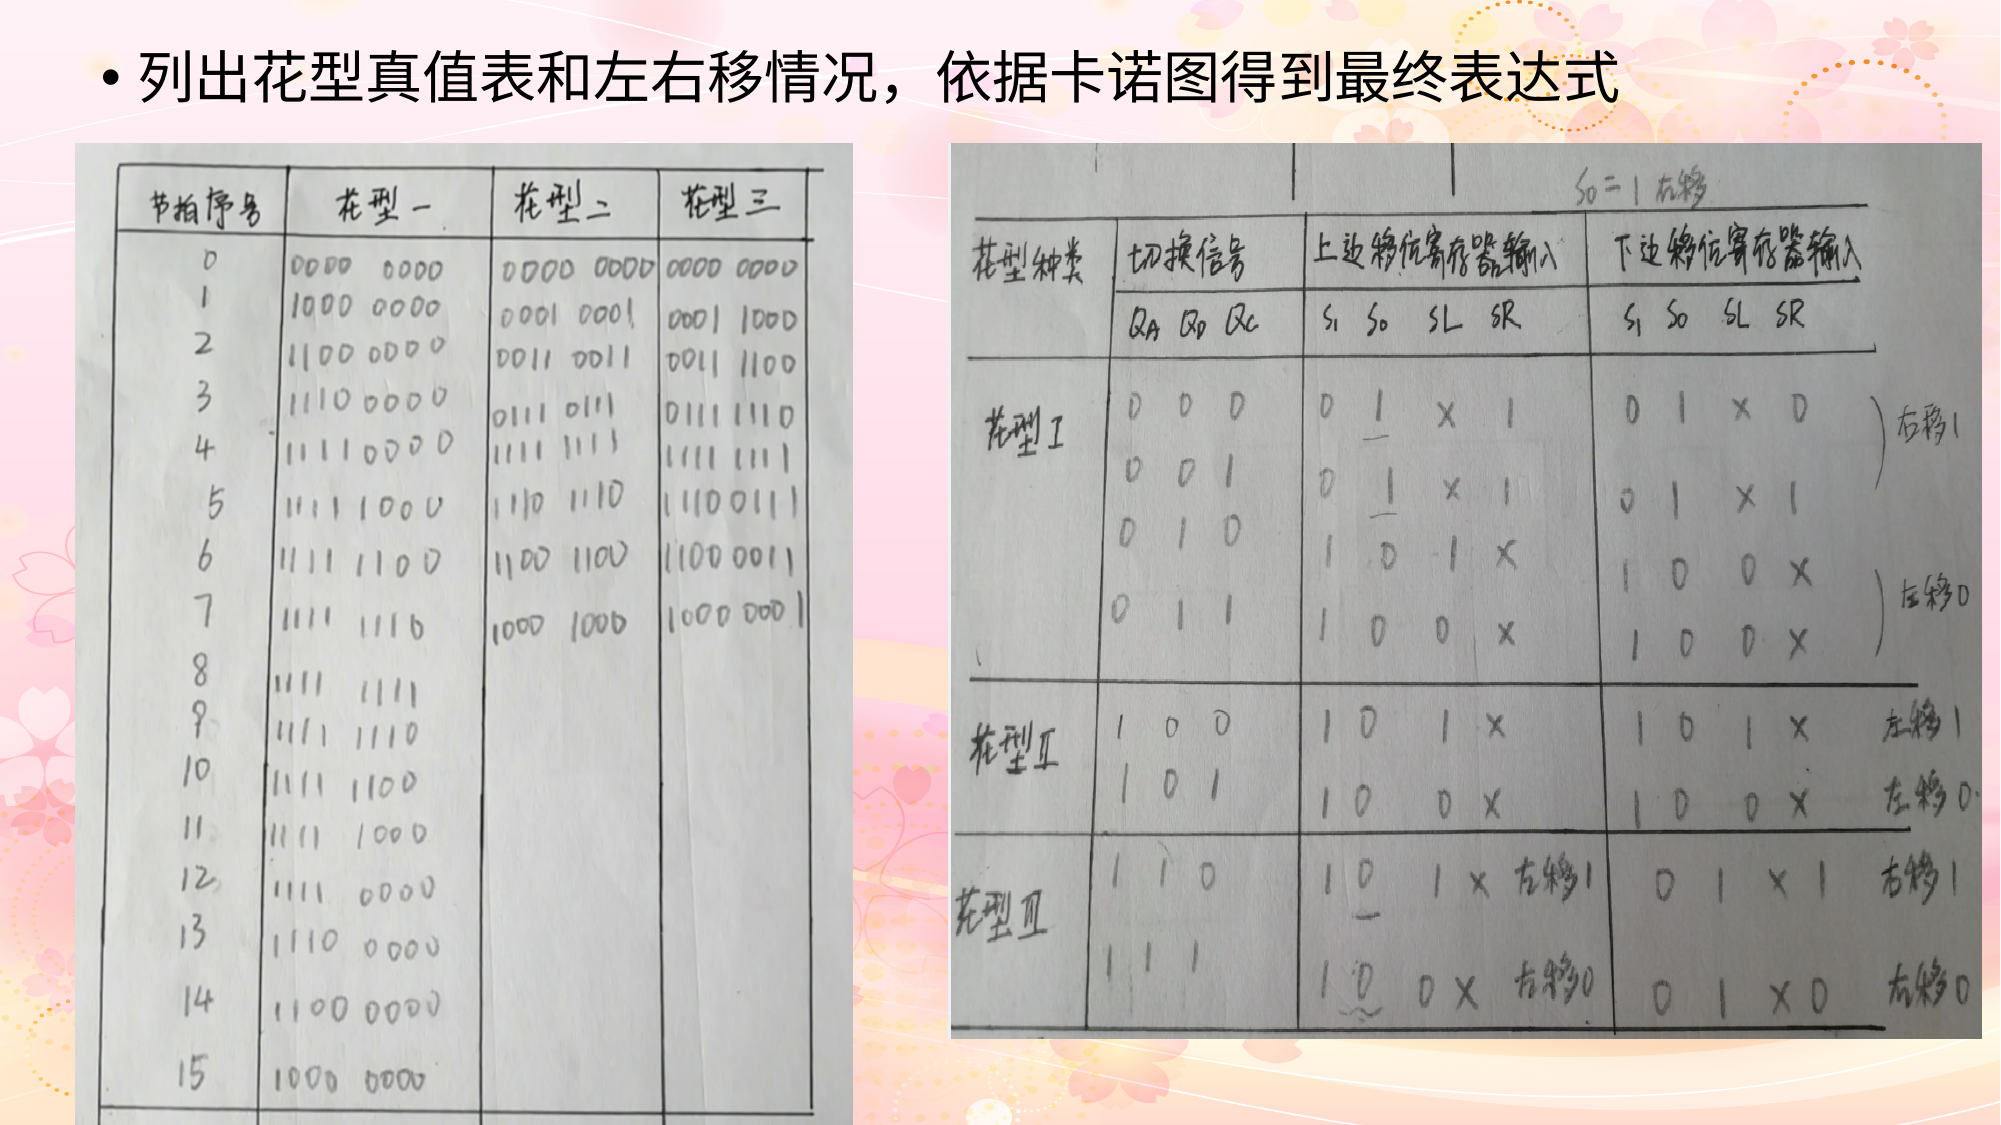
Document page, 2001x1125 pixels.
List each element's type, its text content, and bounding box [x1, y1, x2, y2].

picture [0, 0, 2001, 1125]
list 列出花型真值表和左右移情况，依据卡诺图得到最终表达式 [85, 41, 1811, 119]
